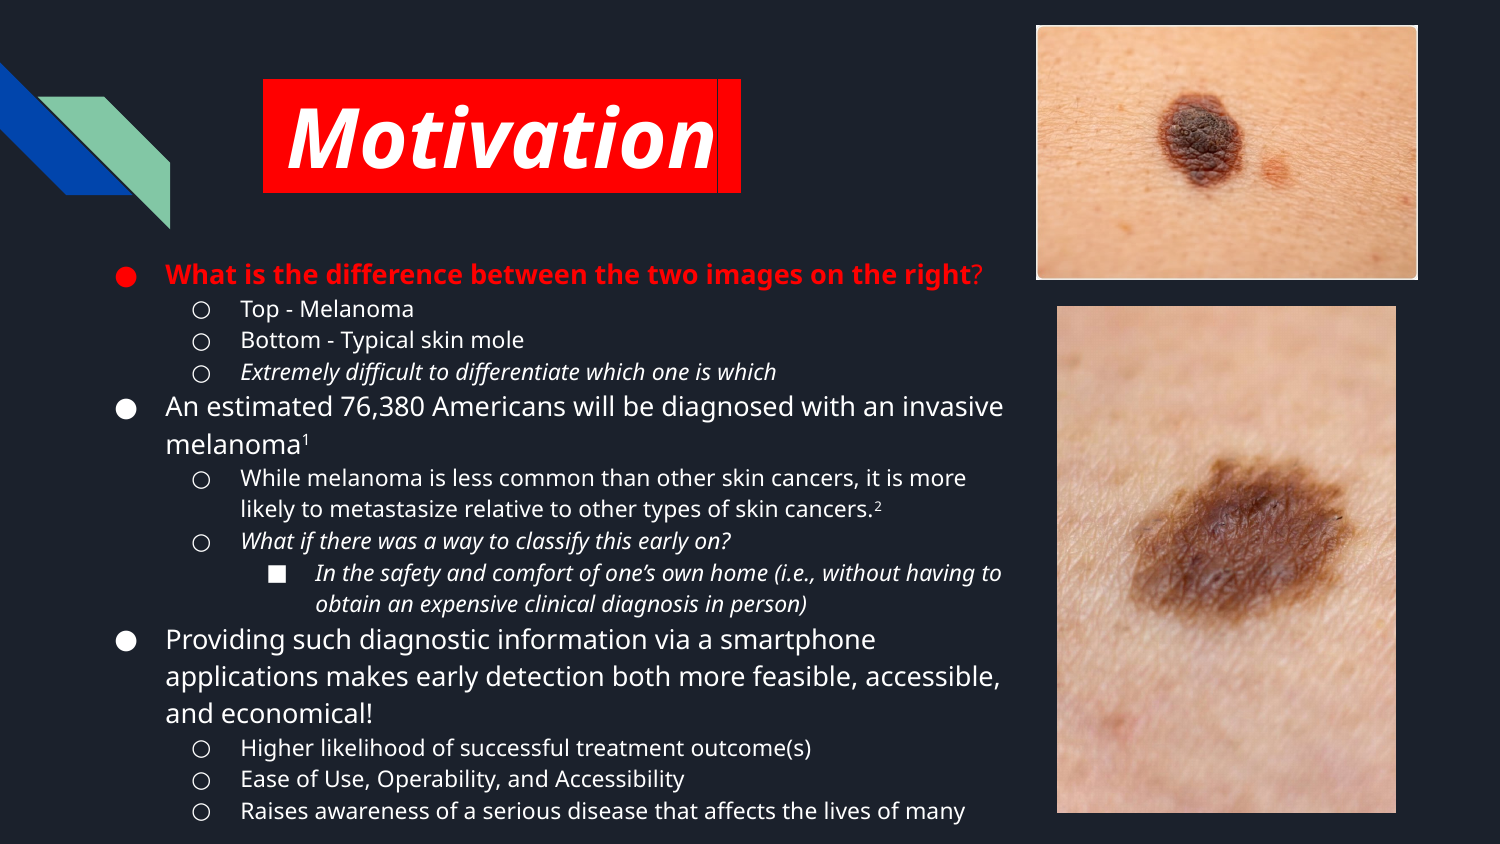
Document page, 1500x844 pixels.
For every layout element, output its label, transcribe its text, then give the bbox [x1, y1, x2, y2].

title .Motivation. [247, 70, 1030, 221]
picture [1057, 306, 1396, 813]
list What is the difference between the two images on the right? Top - Melanoma Bottom - Typical skin mole Extremely difficult to differentiate which one is which An estimated 76,380 Americans will be diagnosed with an invasive melanoma1 While melanoma is less common than other skin cancers, it is more likely to metastasize relative to other types of skin cancers.2 What if there was a way to classify this early on? In the safety and comfort of one’s own home (i.e., without having to obtain an expensive clinical diagnosis in person) Providing such diagnostic information via a smartphone applications makes early detection both more feasible, accessible, and economical! Higher likelihood of successful treatment outcome(s) Ease of Use, Operability, and Accessibility Raises awareness of a serious disease that affects the lives of many [75, 237, 1027, 785]
picture [1035, 24, 1418, 280]
